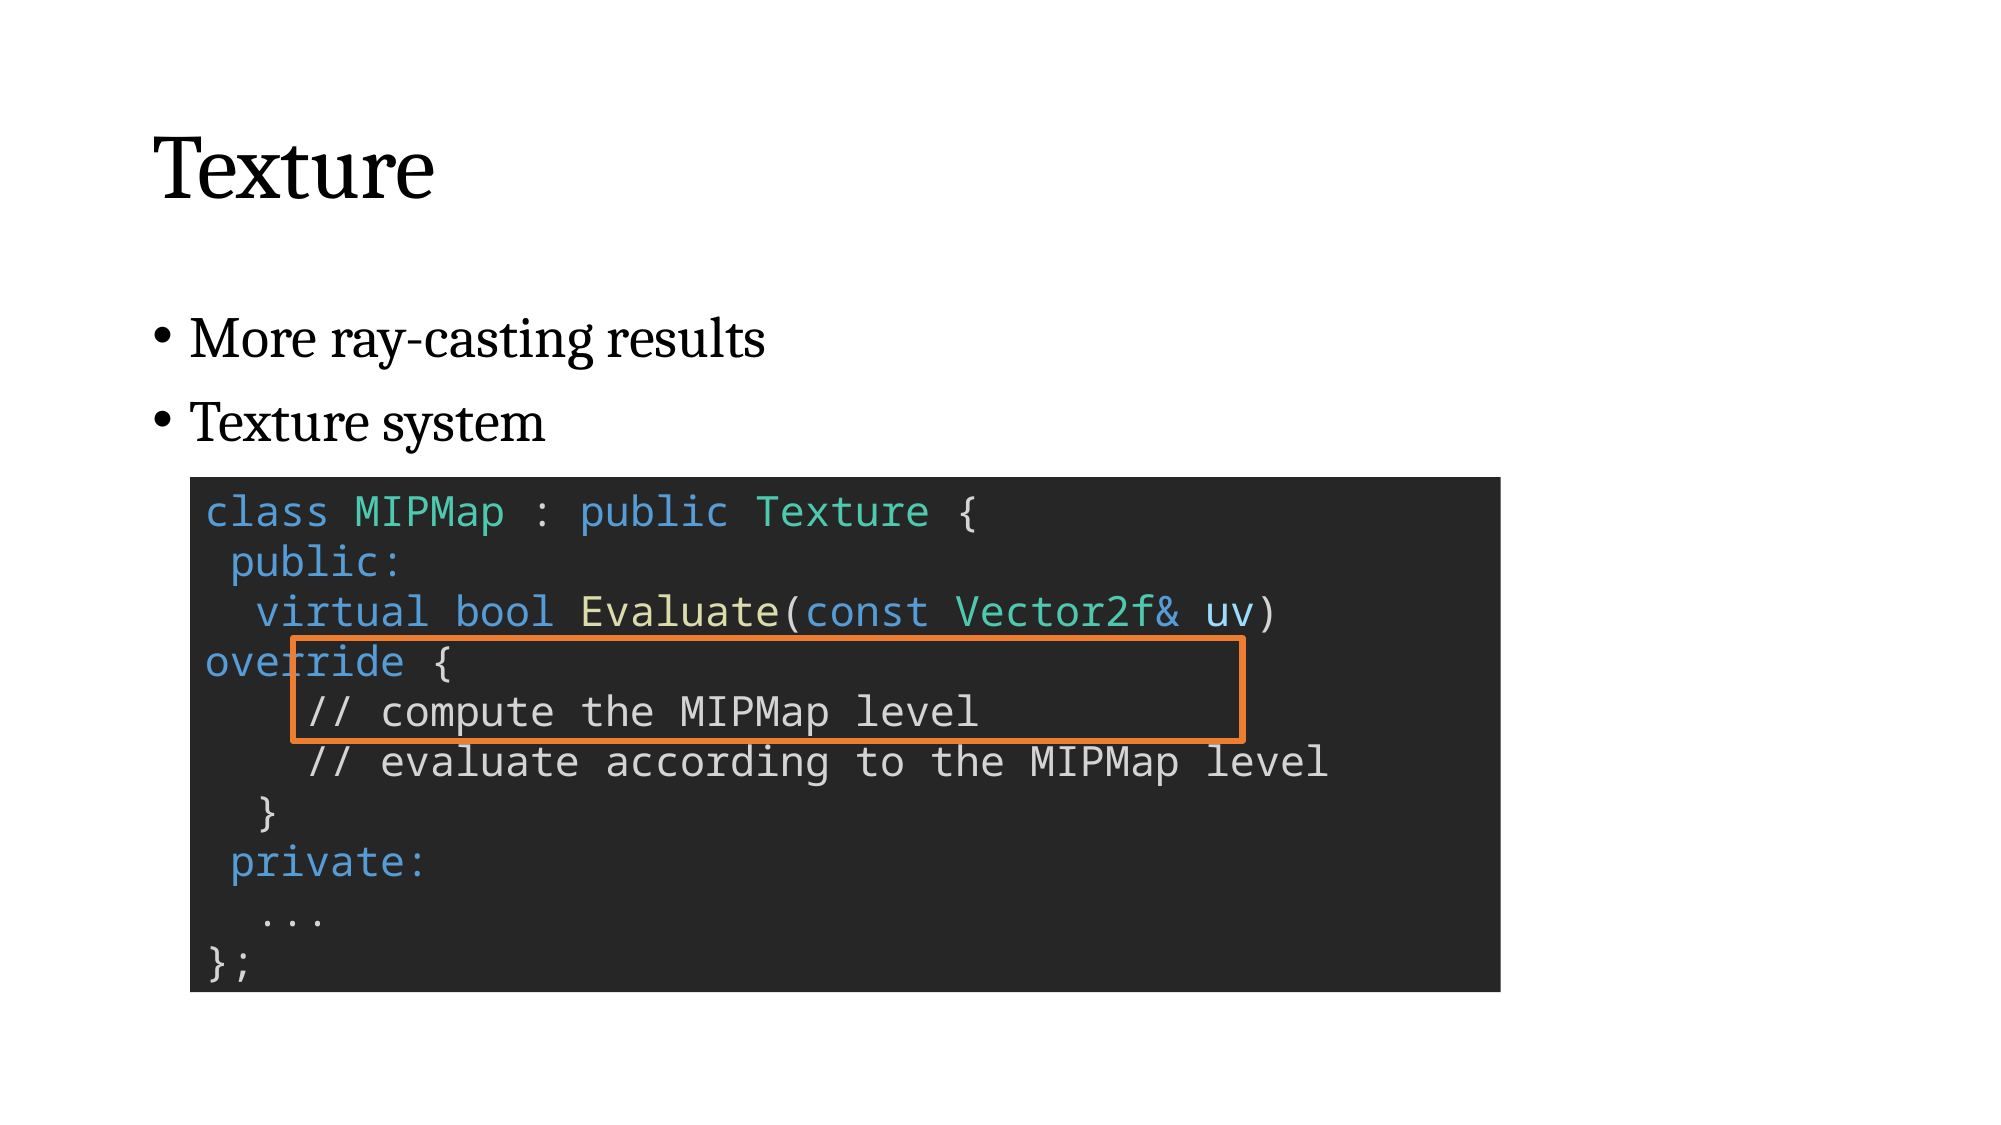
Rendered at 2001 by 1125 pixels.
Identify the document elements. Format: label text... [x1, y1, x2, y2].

text_box [293, 637, 1243, 741]
list More ray-casting results Texture system [137, 299, 1863, 1014]
text_box class MIPMap : public Texture { public: virtual bool Evaluate(const Vector2f& uv) override { // compute the MIPMap level // evaluate according to the MIPMap level } private: ... }; [190, 477, 1501, 993]
title Texture [137, 59, 1863, 278]
